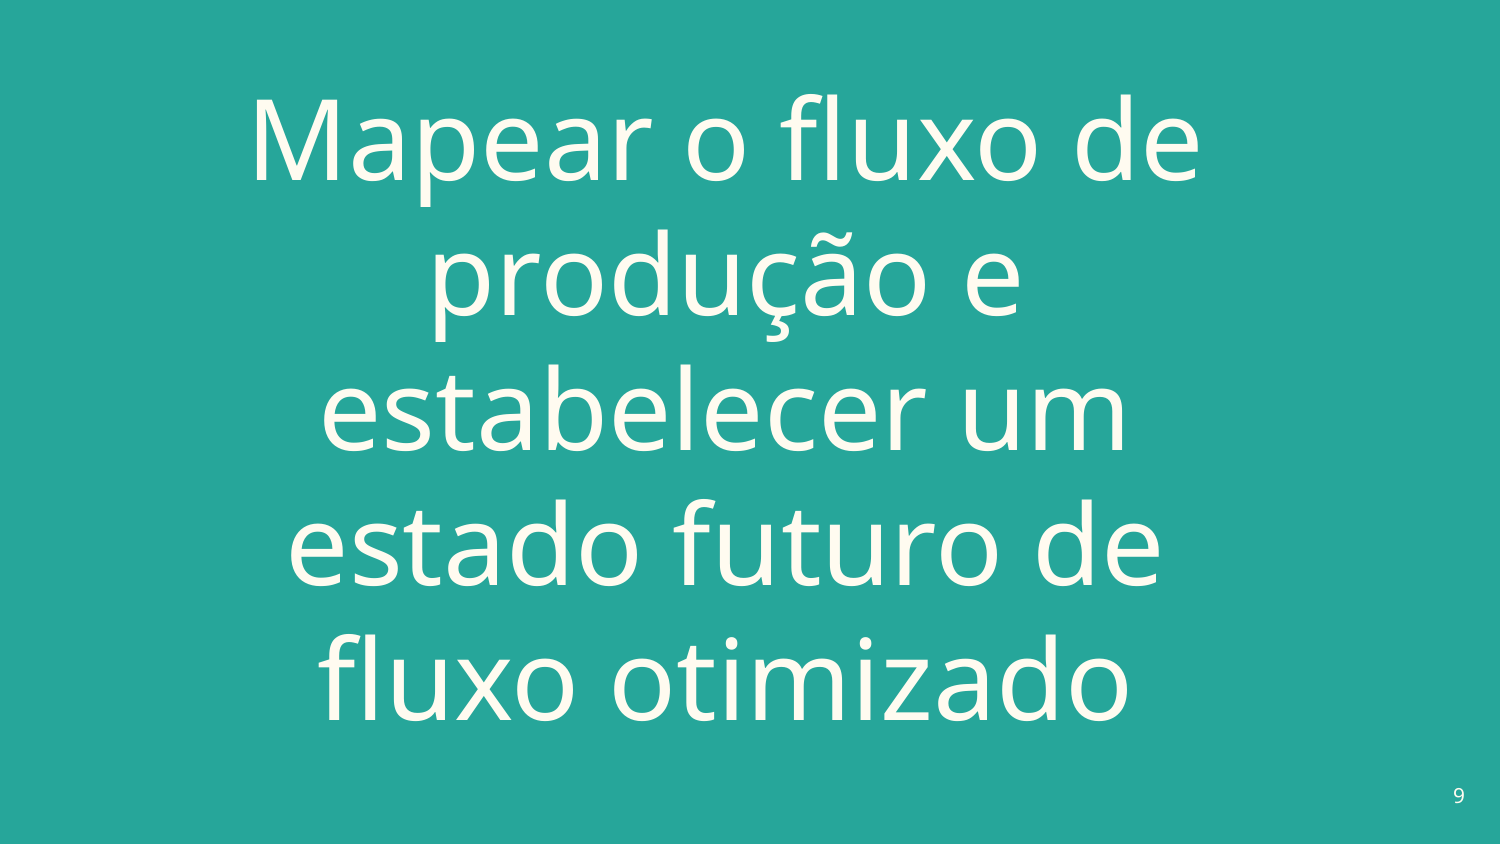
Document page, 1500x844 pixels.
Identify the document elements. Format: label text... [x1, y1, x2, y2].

title Mapear o fluxo de produção e estabelecer um estado futuro de fluxo otimizado [226, 69, 1225, 741]
slide_number ‹#› [1389, 764, 1480, 830]
